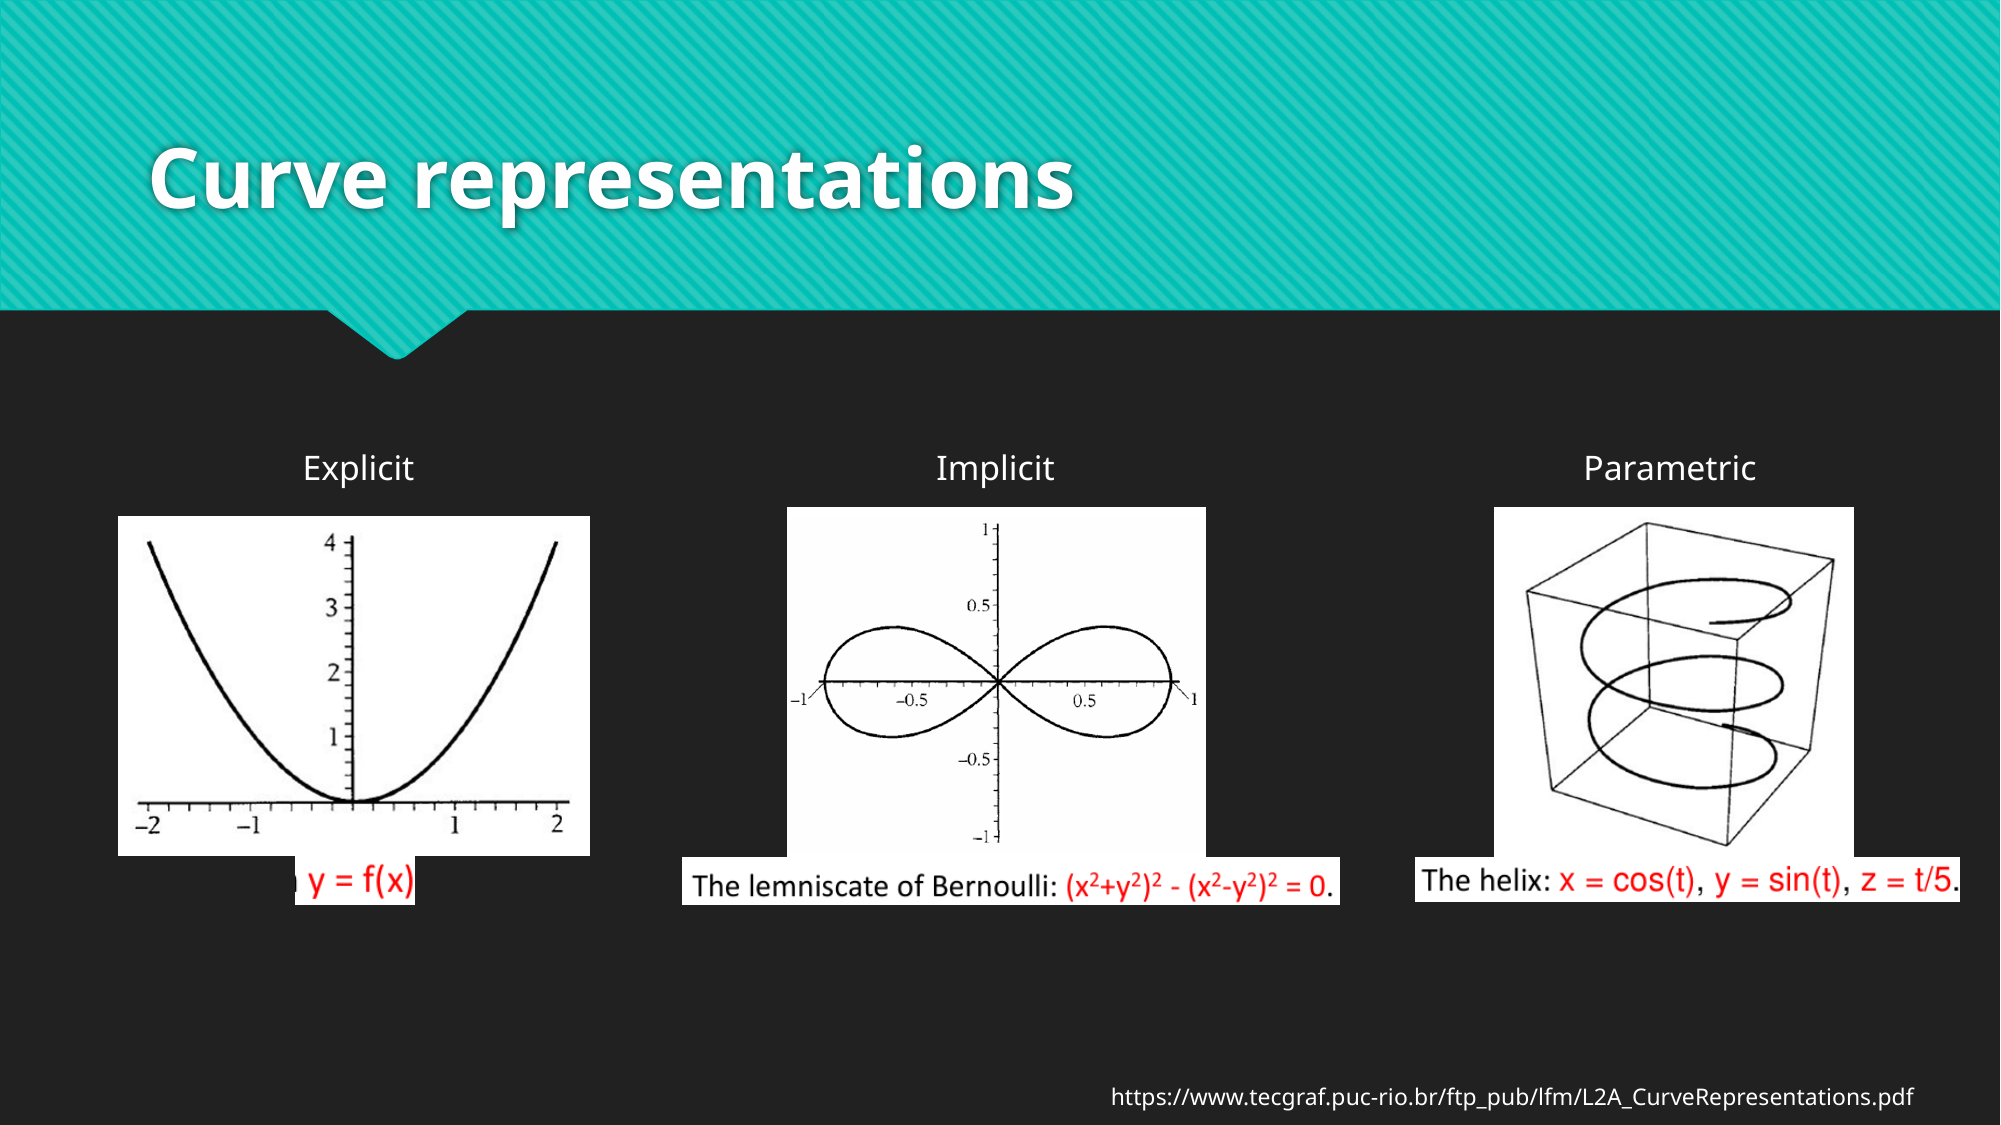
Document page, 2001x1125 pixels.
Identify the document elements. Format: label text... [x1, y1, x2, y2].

text_box Explicit [288, 439, 430, 495]
text_box https://www.tecgraf.puc-rio.br/ftp_pub/lfm/L2A_CurveRepresentations.pdf [1096, 1075, 2000, 1118]
picture [1414, 507, 1960, 902]
picture [681, 507, 1340, 905]
picture [117, 515, 590, 905]
text_box Implicit [921, 439, 1079, 495]
title Curve representations [132, 73, 1868, 233]
text_box Parametric [1568, 439, 1772, 495]
